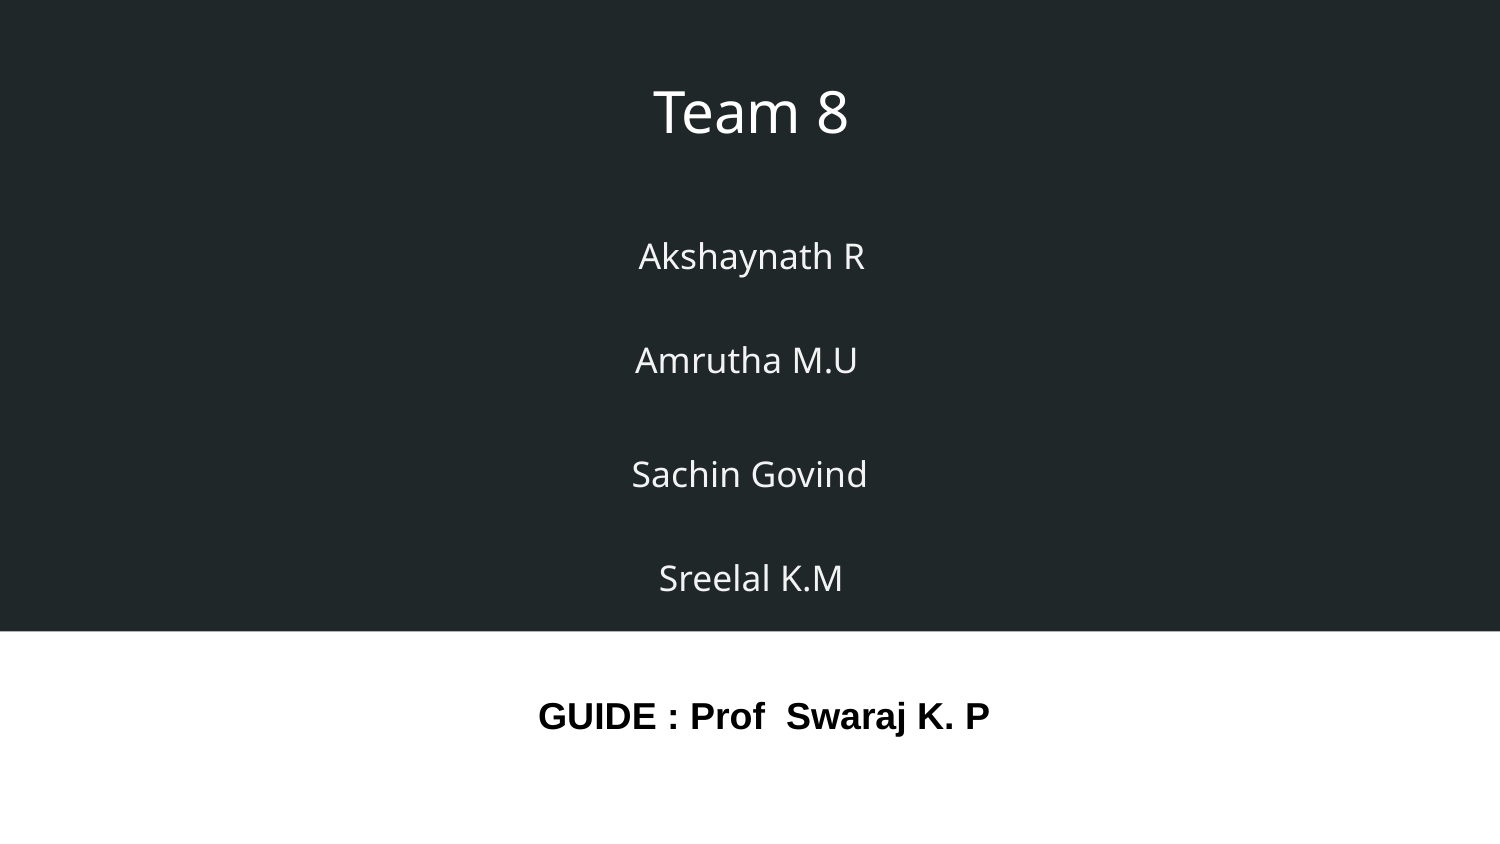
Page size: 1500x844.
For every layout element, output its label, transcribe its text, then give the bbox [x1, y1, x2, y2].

list Akshaynath R [573, 212, 931, 285]
title Team 8 [52, 60, 1451, 181]
list Amrutha M.U [572, 316, 930, 389]
text_box [0, 0, 1500, 632]
list Sachin Govind [571, 430, 929, 503]
list Sreelal K.M [572, 534, 930, 607]
text_box GUIDE : Prof Swaraj K. P [166, 677, 1363, 778]
